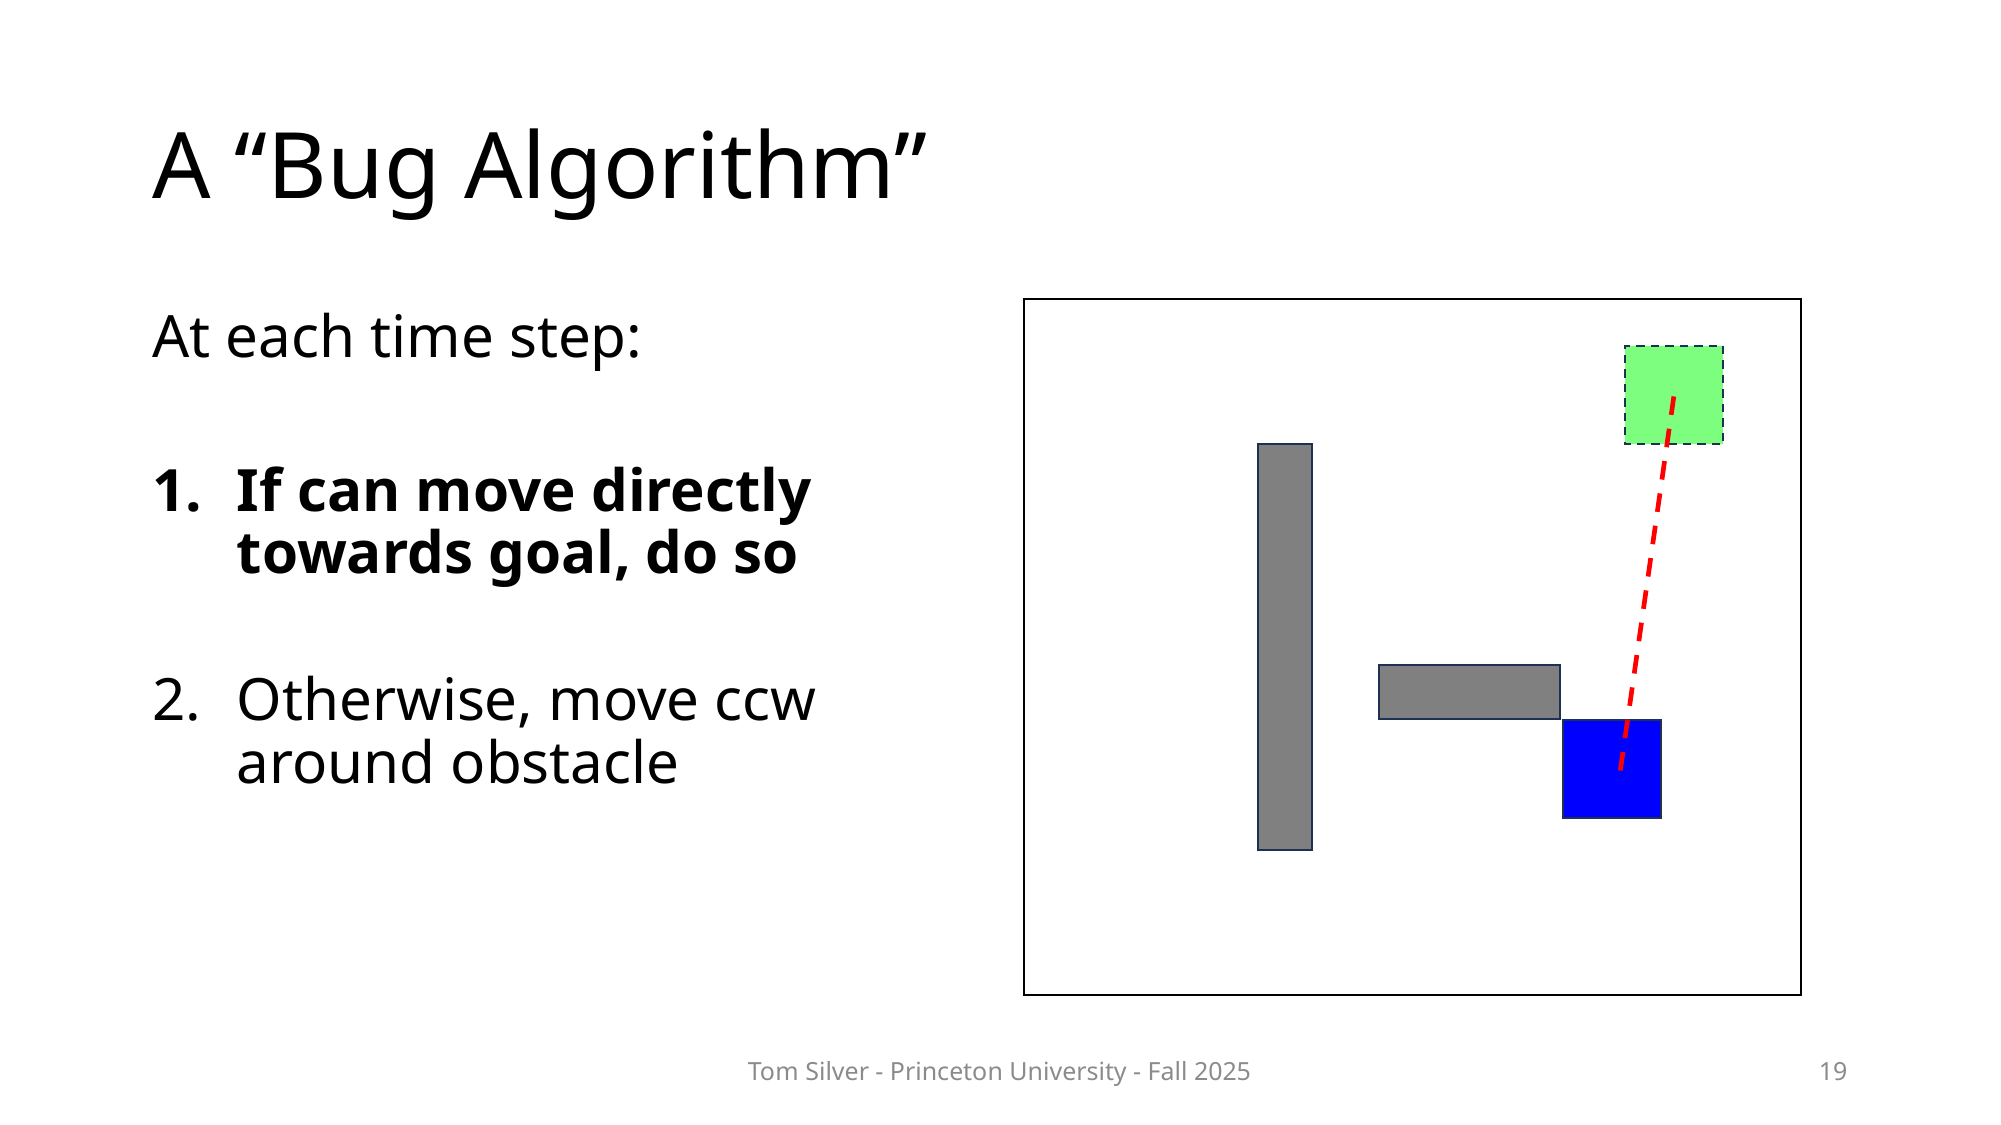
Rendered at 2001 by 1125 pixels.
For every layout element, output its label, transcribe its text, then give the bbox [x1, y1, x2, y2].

text_box [1378, 664, 1561, 720]
text_box [1257, 443, 1313, 851]
text_box [1023, 298, 1802, 996]
text_box [1624, 345, 1724, 445]
text_box [1562, 719, 1662, 819]
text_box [1620, 394, 1675, 771]
footer Tom Silver - Princeton University - Fall 2025 [662, 1042, 1338, 1103]
slide_number 19 [1412, 1042, 1863, 1103]
title A “Bug Algorithm” [137, 59, 1863, 278]
list At each time step: If can move directly towards goal, do so Otherwise, move ccw around obstacle [137, 299, 929, 1014]
